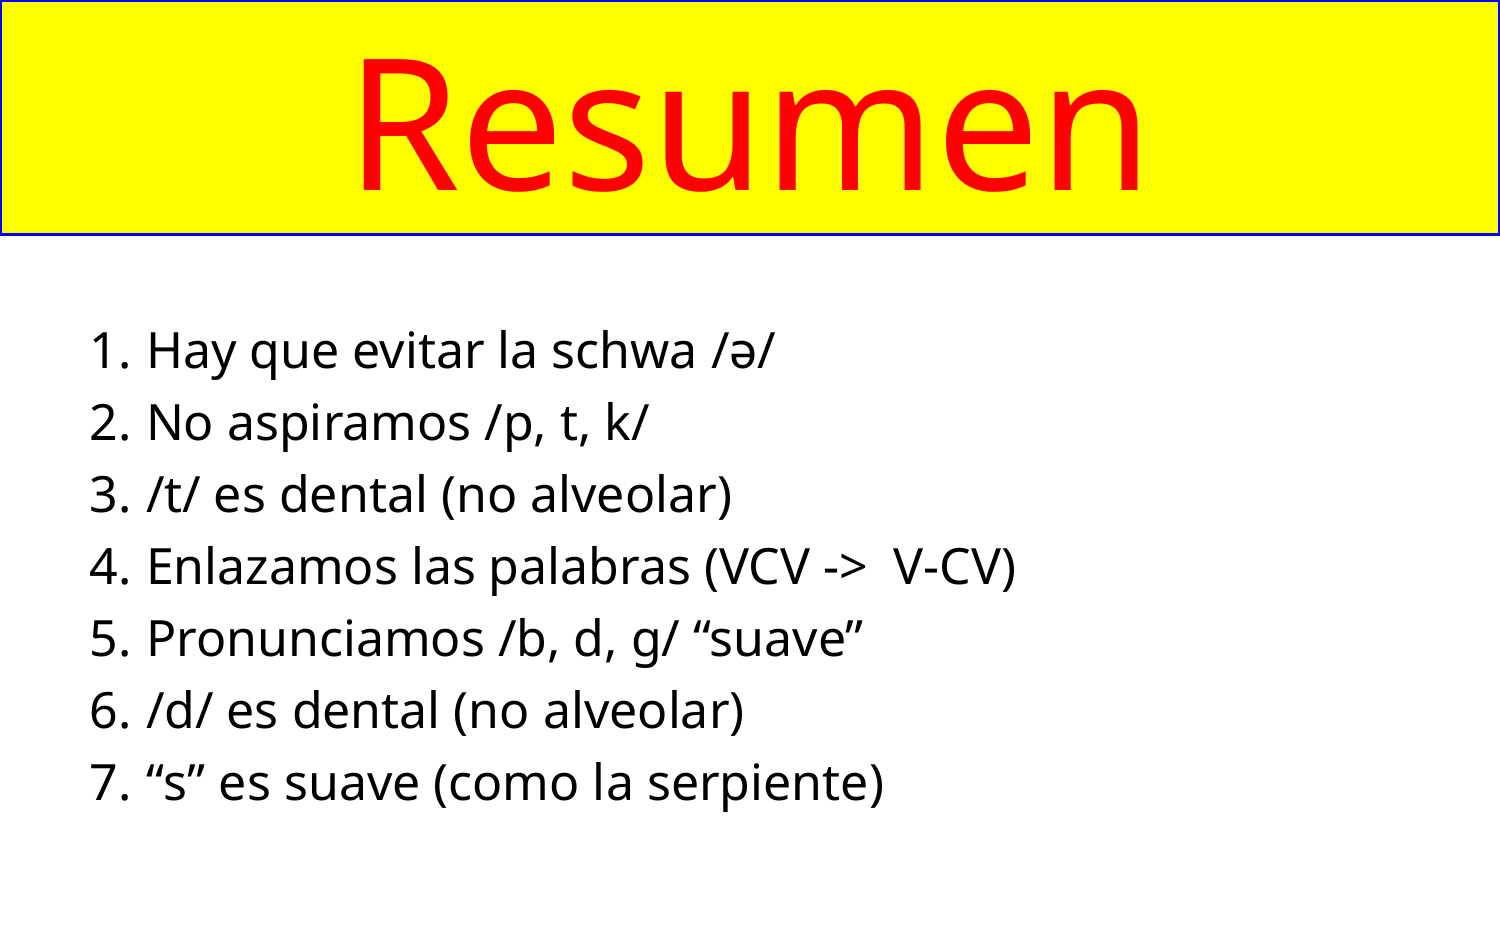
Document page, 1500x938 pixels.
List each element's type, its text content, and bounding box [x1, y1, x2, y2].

text_box Resumen [0, 0, 1500, 235]
text_box Hay que evitar la schwa /ə/ No aspiramos /p, t, k/ /t/ es dental (no alveolar) Enlazamos las palabras (VCV -> V-CV) Pronunciamos /b, d, g/ “suave” /d/ es dental (no alveolar) “s” es suave (como la serpiente) [74, 298, 1438, 818]
